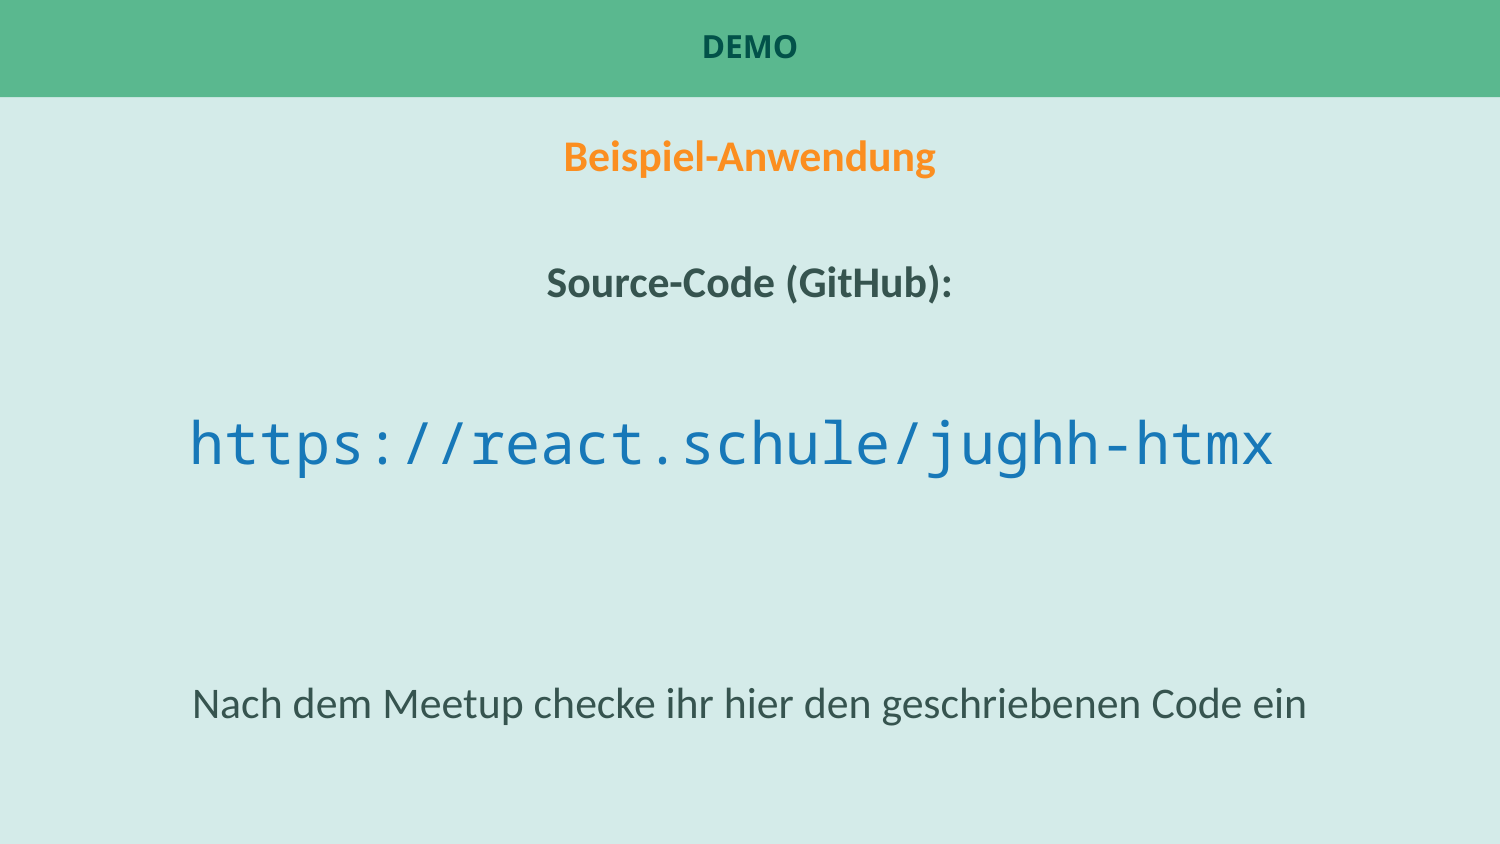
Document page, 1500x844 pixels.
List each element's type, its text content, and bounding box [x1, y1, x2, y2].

list Beispiel-Anwendung Source-Code (GitHub): https://react.schule/jughh-htmx Nach dem Meetup checke ihr hier den geschriebenen Code ein [30, 126, 1470, 844]
title Demo [0, 0, 1500, 98]
